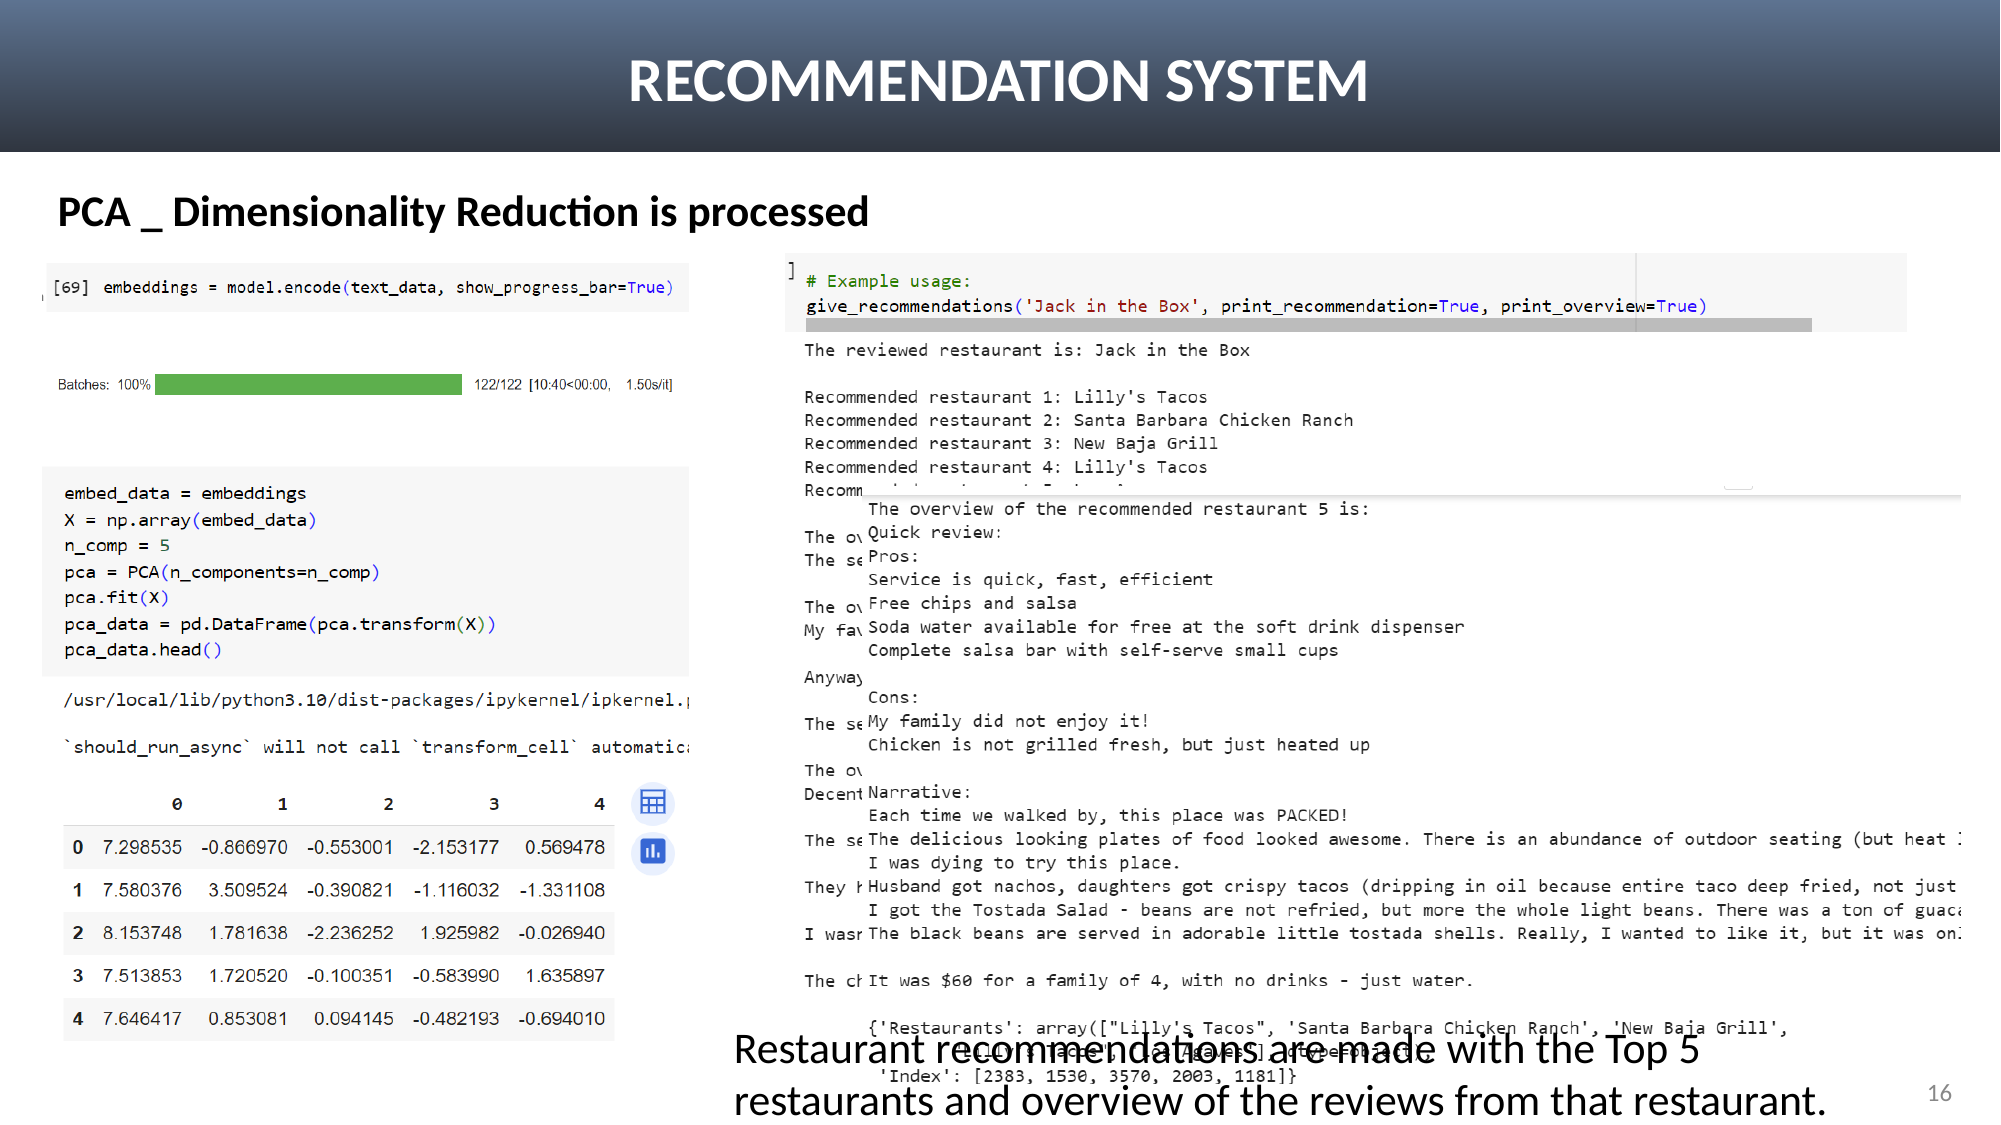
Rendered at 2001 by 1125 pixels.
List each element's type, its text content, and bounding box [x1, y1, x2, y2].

picture [42, 356, 689, 406]
text_box Restaurant recommendations are made with the Top 5 restaurants and overview of the reviews from that restaurant. [719, 1004, 856, 1080]
picture [785, 253, 1961, 1084]
slide_number 16 [1894, 1061, 1968, 1121]
title RECOMMENDATION SYSTEM [0, 0, 2000, 152]
picture [42, 456, 689, 1054]
picture [42, 253, 689, 314]
text_box PCA _ Dimensionality Reduction is processed [42, 167, 927, 243]
